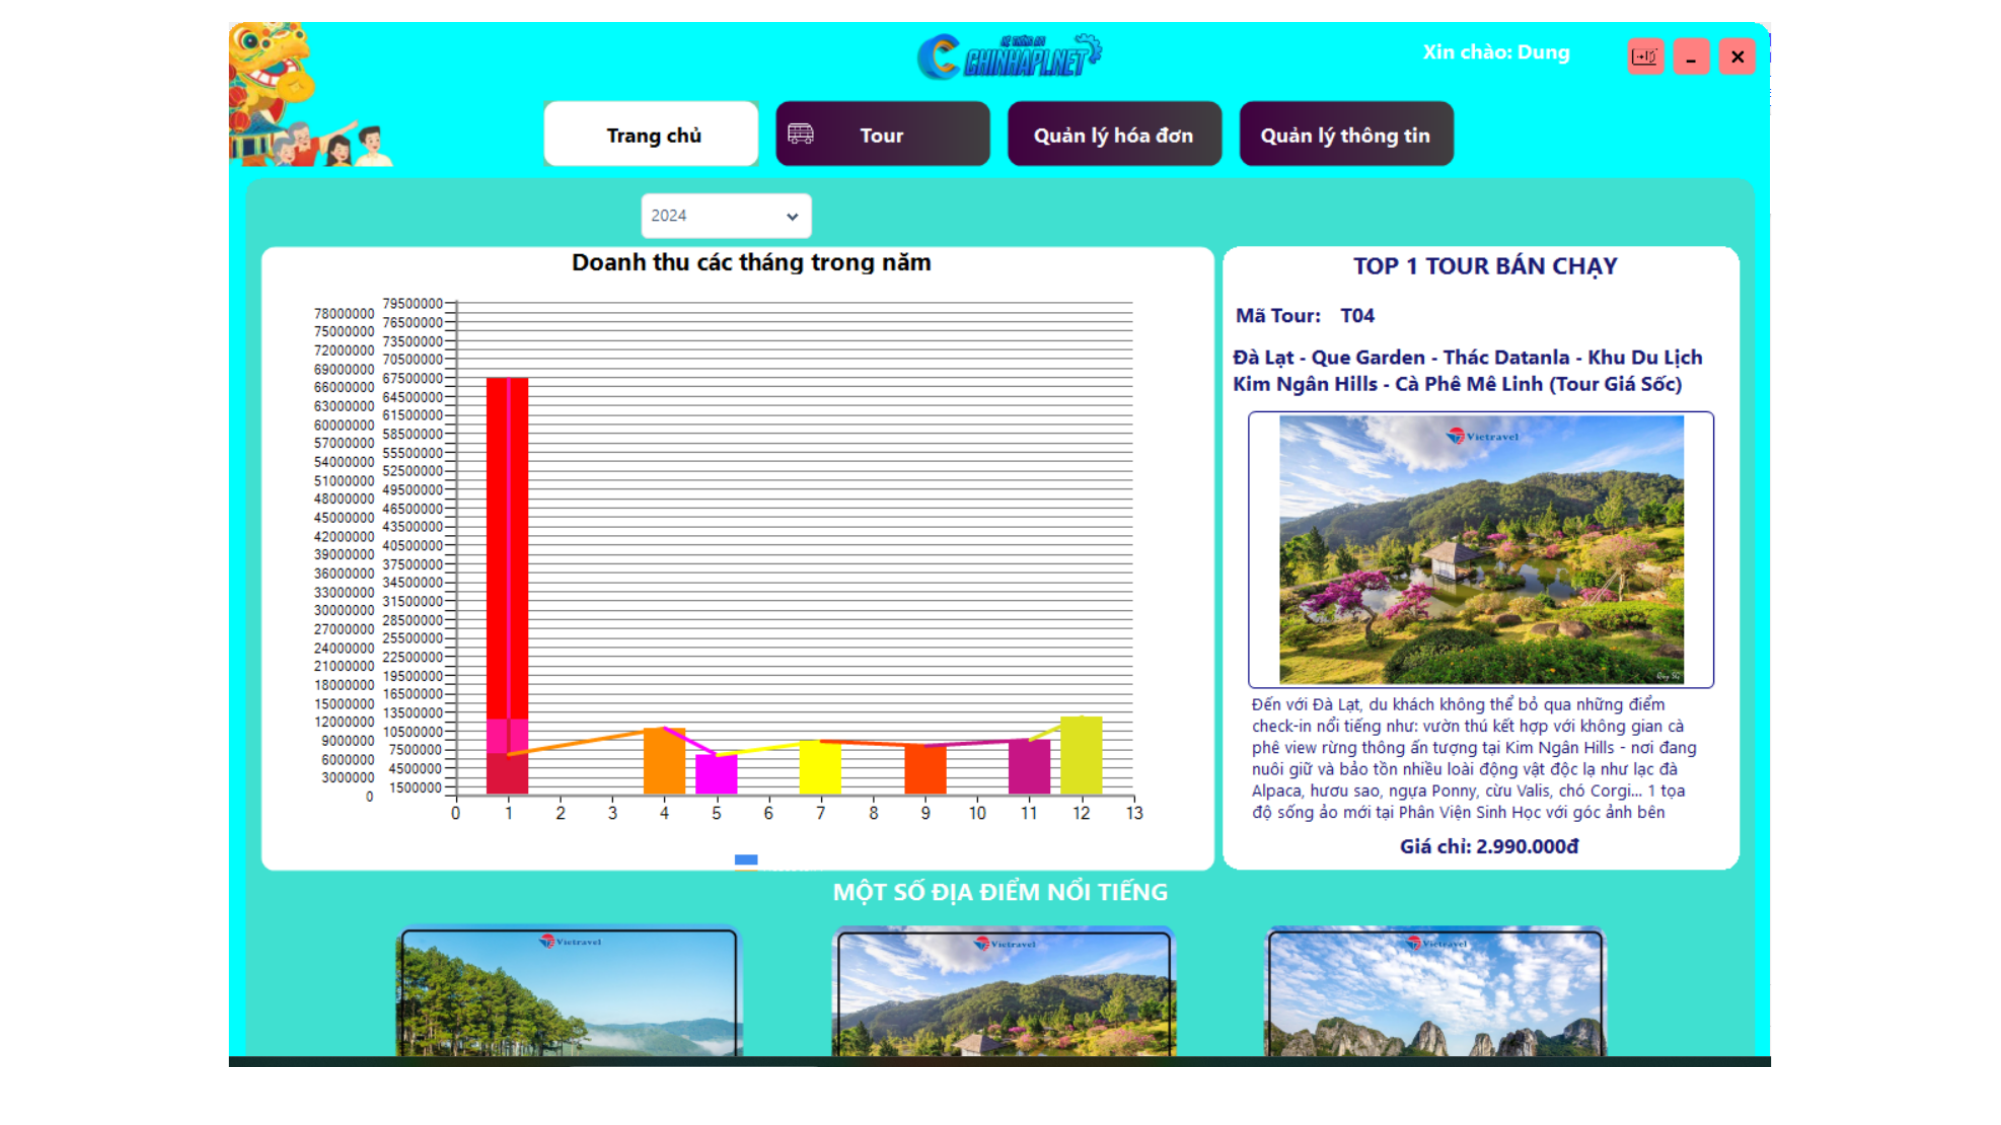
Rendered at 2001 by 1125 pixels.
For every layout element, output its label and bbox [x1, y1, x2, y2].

picture [228, 22, 1772, 1067]
